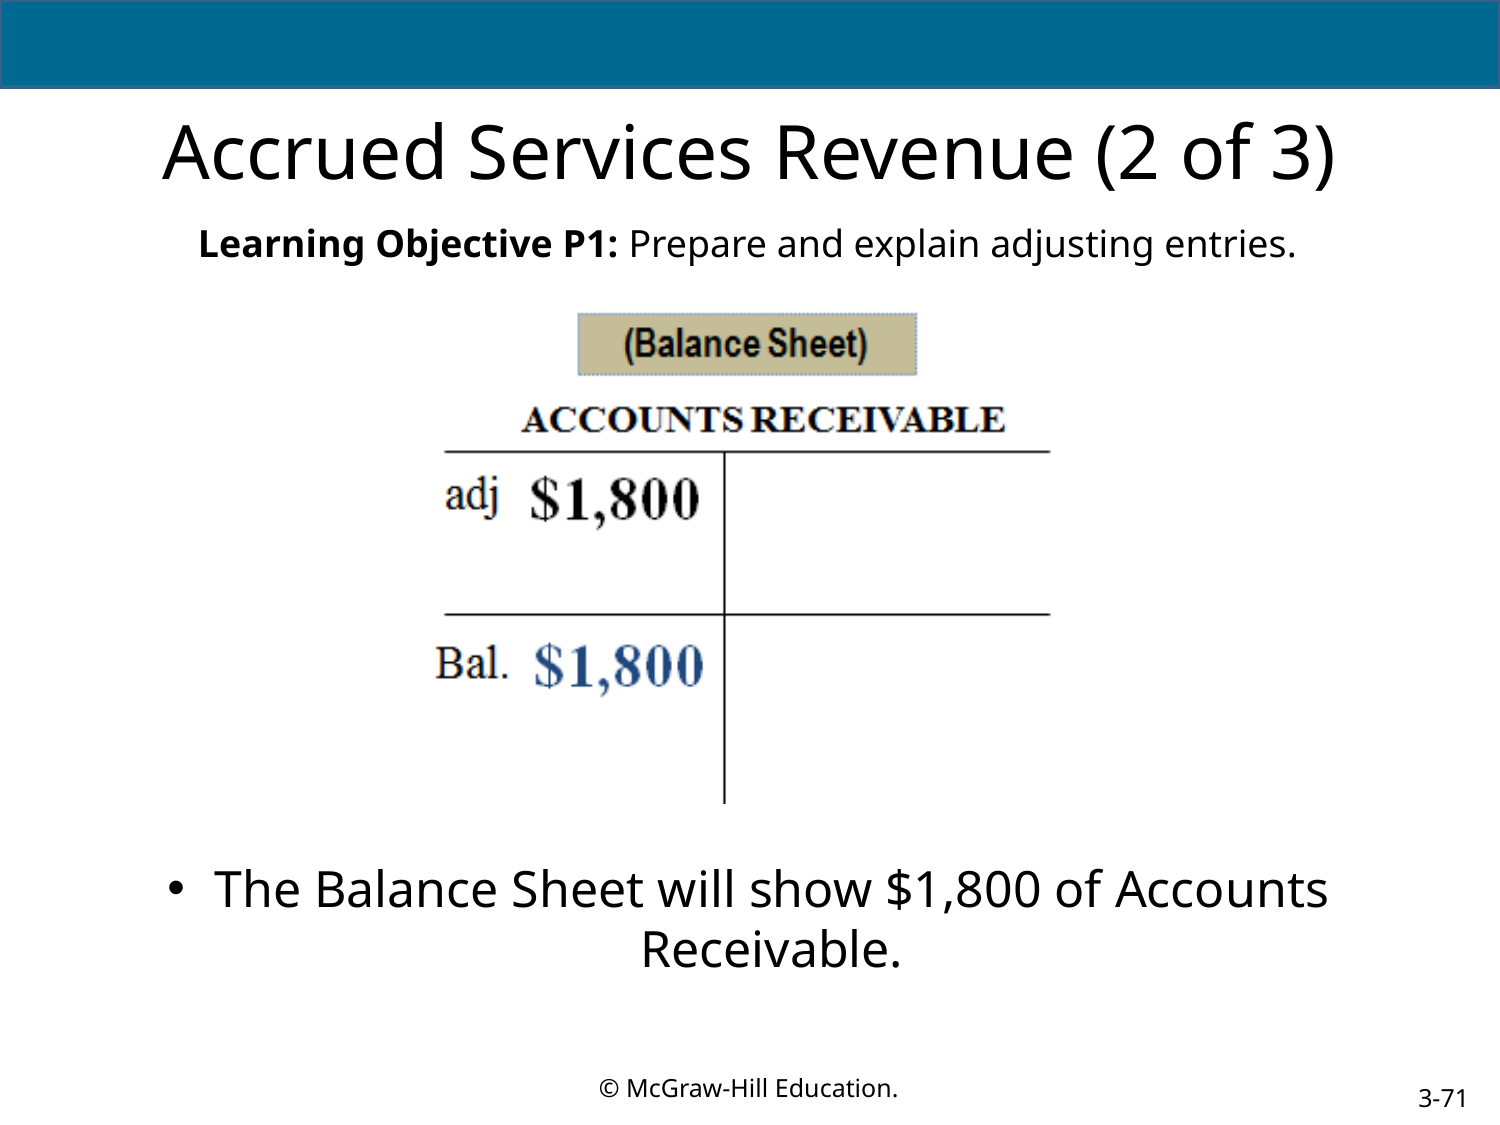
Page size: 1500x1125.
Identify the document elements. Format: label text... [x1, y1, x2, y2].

title Accrued Services Revenue (2 of 3) [0, 87, 1500, 213]
list The Balance Sheet will show $1,800 of Accounts Receivable. [84, 849, 1413, 1051]
list Learning Objective P1: Prepare and explain adjusting entries. [116, 212, 1380, 276]
picture [424, 299, 1076, 804]
